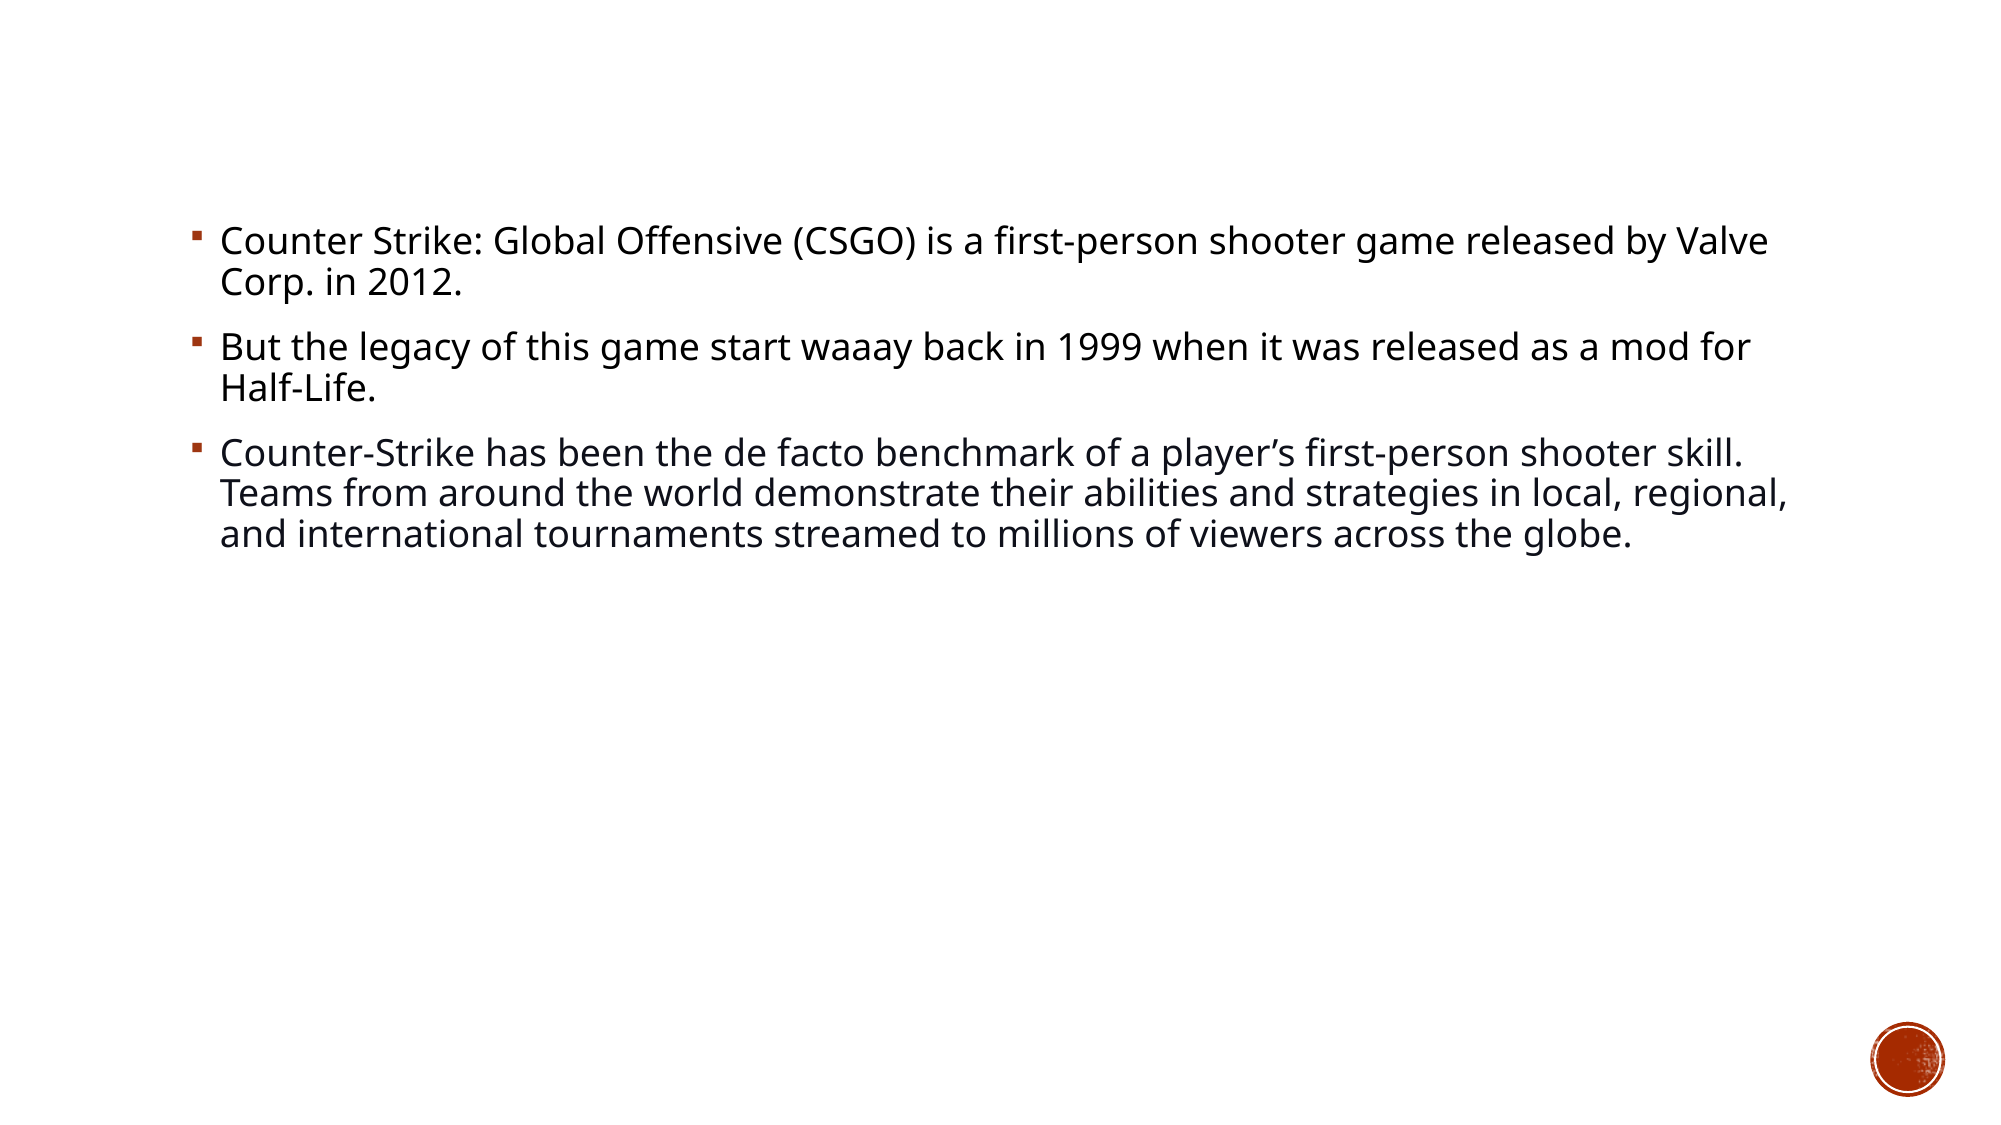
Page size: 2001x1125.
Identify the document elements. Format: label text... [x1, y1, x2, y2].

list Counter Strike: Global Offensive (CSGO) is a first-person shooter game released by Valve Corp. in 2012. But the legacy of this game start waaay back in 1999 when it was released as a mod for Half-Life. Counter-Strike has been the de facto benchmark of a player’s first-person shooter skill. Teams from around the world demonstrate their abilities and strategies in local, regional, and international tournaments streamed to millions of viewers across the globe. [174, 214, 1825, 880]
